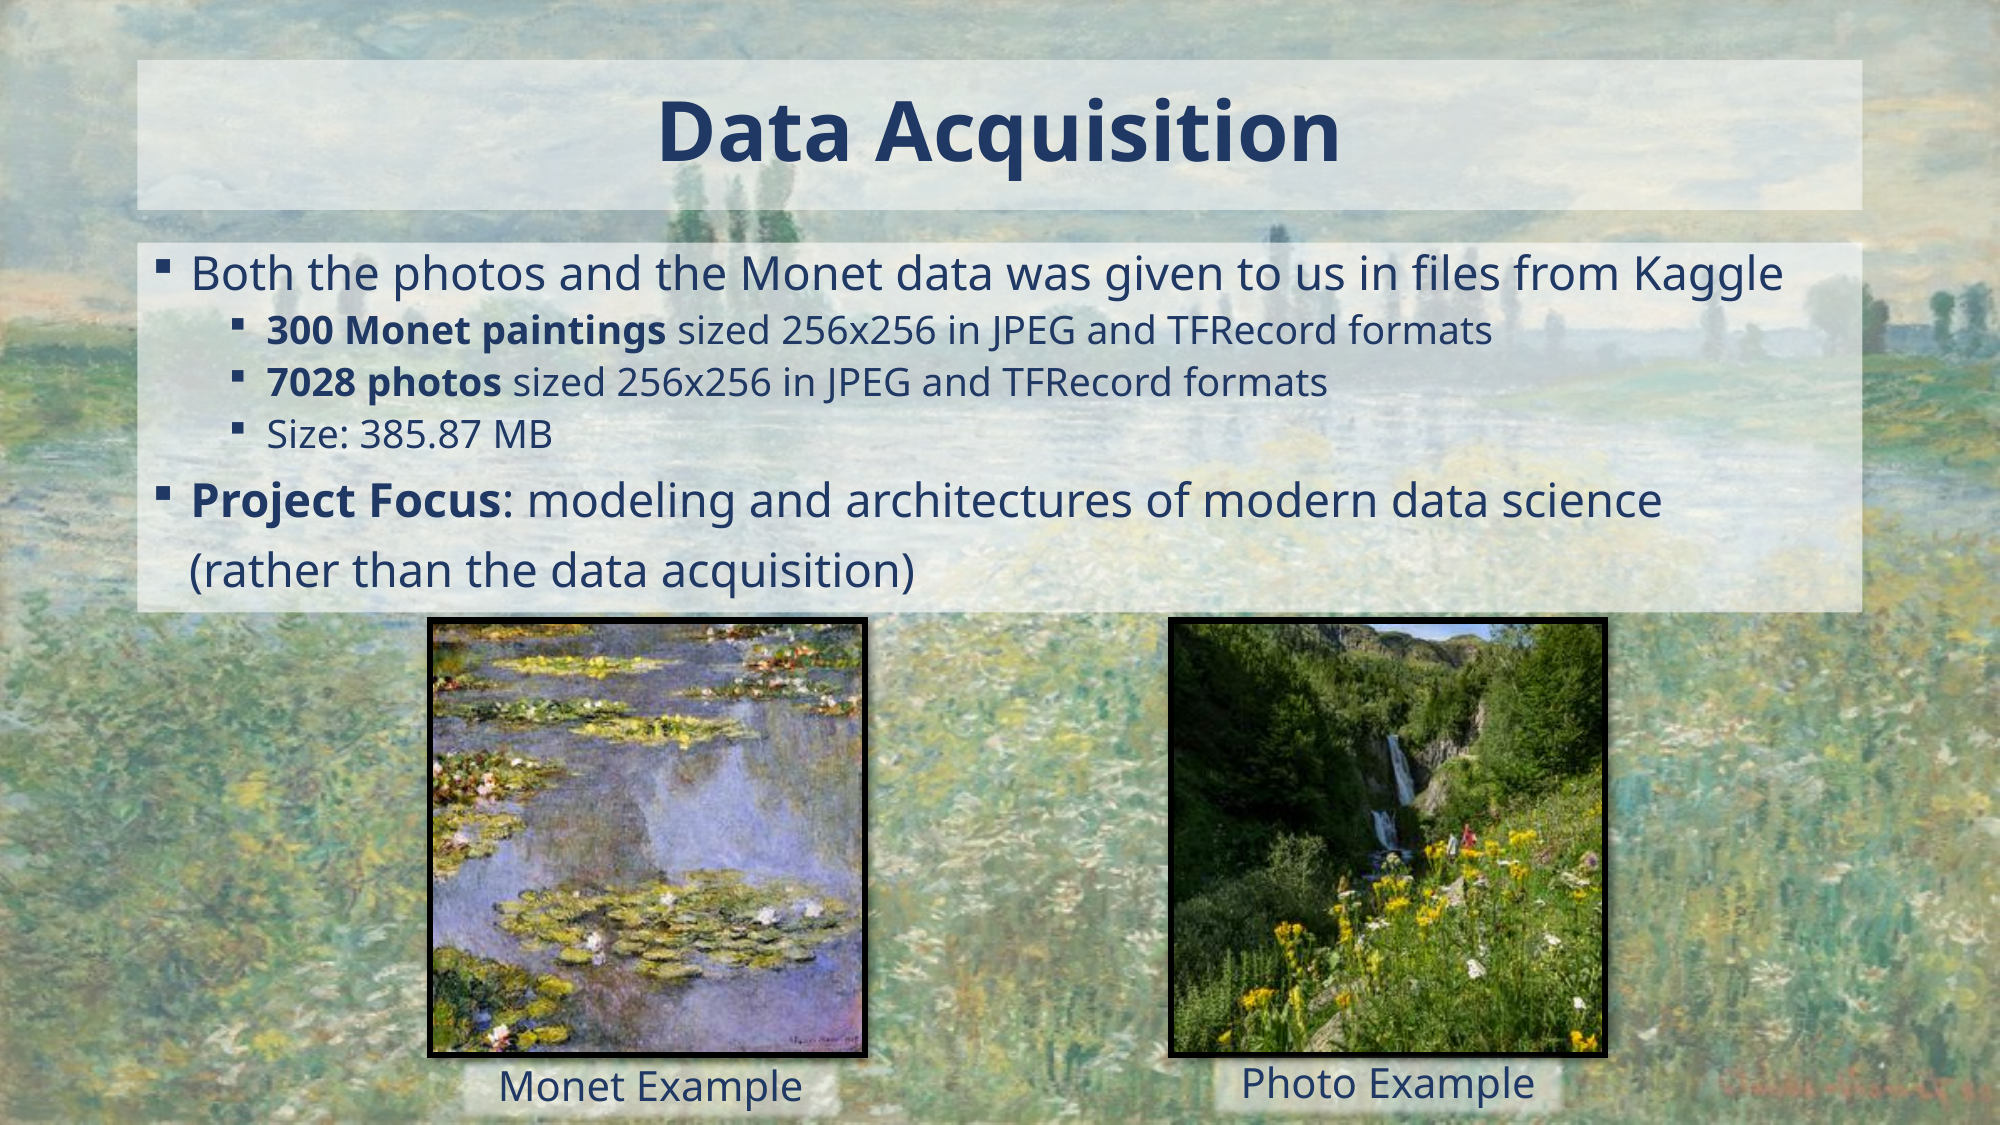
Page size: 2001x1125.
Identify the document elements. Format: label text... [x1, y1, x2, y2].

text_box Monet Example [469, 1069, 833, 1111]
text_box Photo Example [1220, 1065, 1556, 1108]
picture [1173, 623, 1603, 1052]
list Both the photos and the Monet data was given to us in files from Kaggle 300 Monet paintings sized 256x256 in JPEG and TFRecord formats 7028 photos sized 256x256 in JPEG and TFRecord formats Size: 385.87 MB Project Focus: modeling and architectures of modern data science (rather than the data acquisition) [137, 242, 1863, 613]
picture [433, 623, 862, 1052]
title Data Acquisition [137, 59, 1863, 210]
